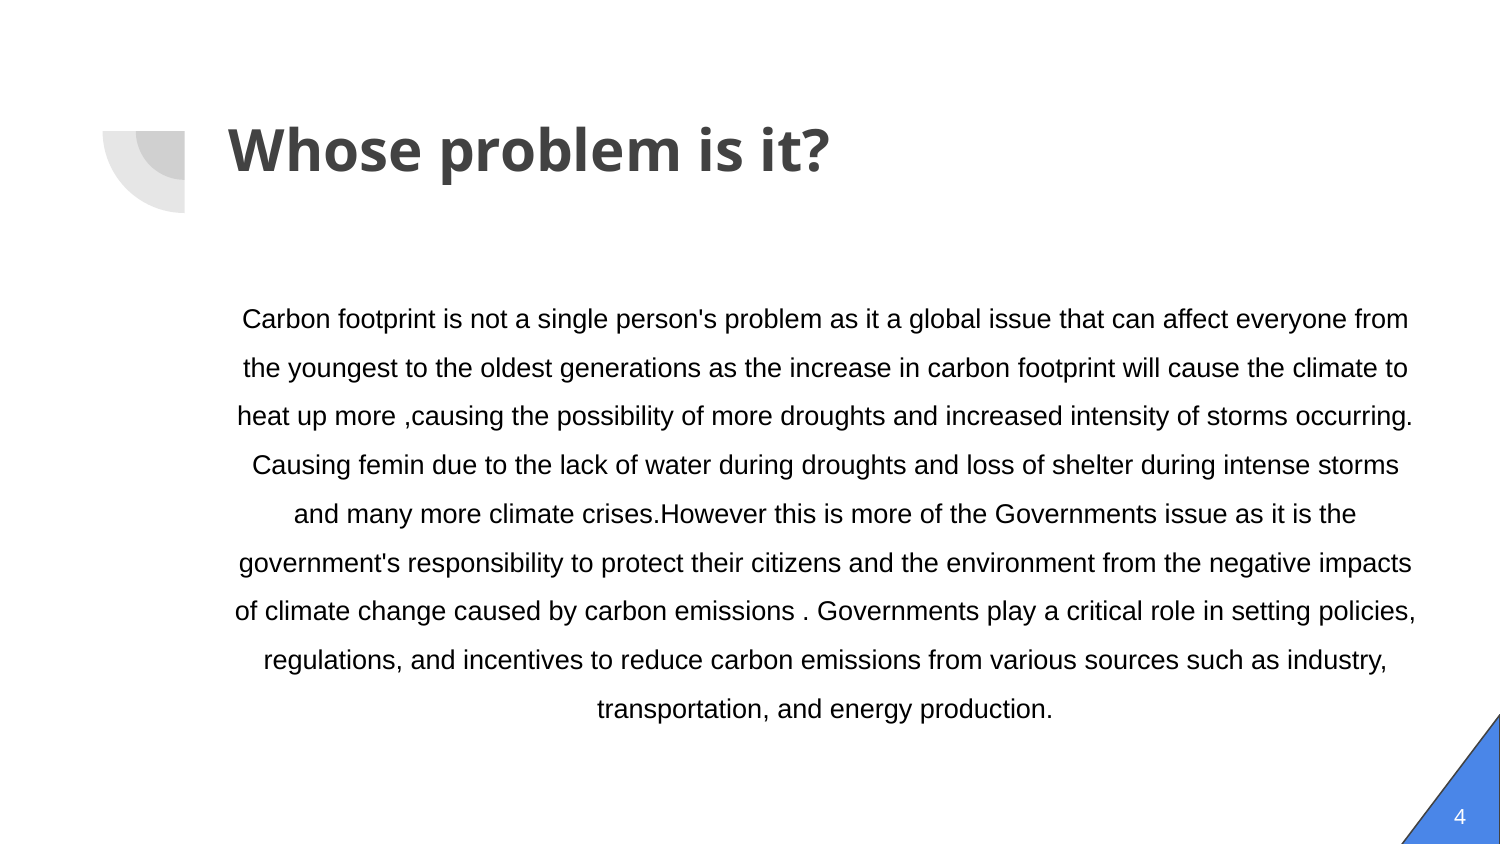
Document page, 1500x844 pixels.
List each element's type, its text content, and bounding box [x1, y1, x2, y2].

title Whose problem is it? [213, 98, 1368, 239]
list Carbon footprint is not a single person's problem as it a global issue that can affect everyone from the youngest to the oldest generations as the increase in carbon footprint will cause the climate to heat up more ,causing the possibility of more droughts and increased intensity of storms occurring. Causing femin due to the lack of water during droughts and loss of shelter during intense storms and many more climate crises.However this is more of the Governments issue as it is the government's responsibility to protect their citizens and the environment from the negative impacts of climate change caused by carbon emissions . Governments play a critical role in setting policies, regulations, and incentives to reduce carbon emissions from various sources such as industry, transportation, and energy production. [213, 239, 1437, 769]
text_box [1401, 714, 1500, 844]
